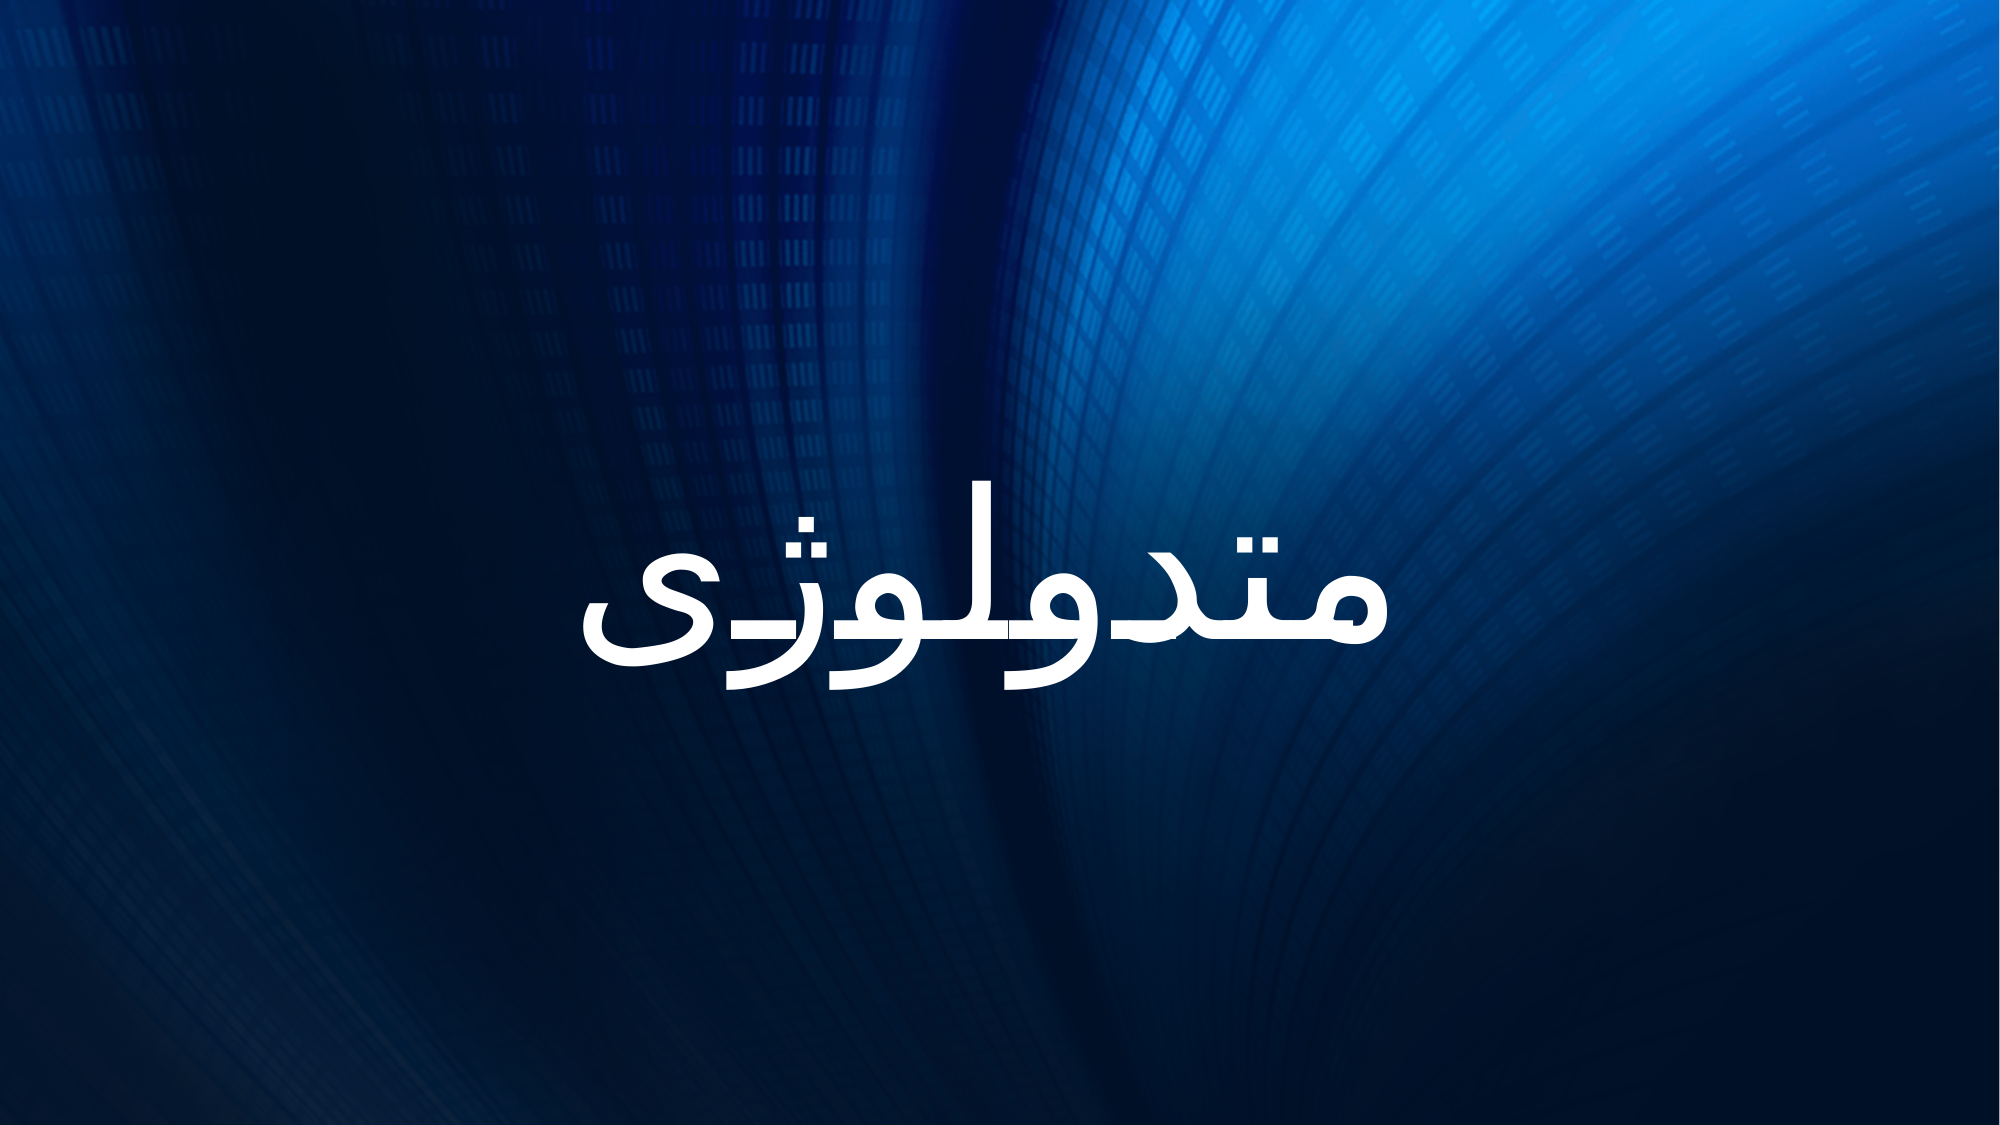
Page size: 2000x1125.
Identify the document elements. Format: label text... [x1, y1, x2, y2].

title متدولوژی [237, 450, 1738, 688]
picture [0, 0, 2000, 1125]
